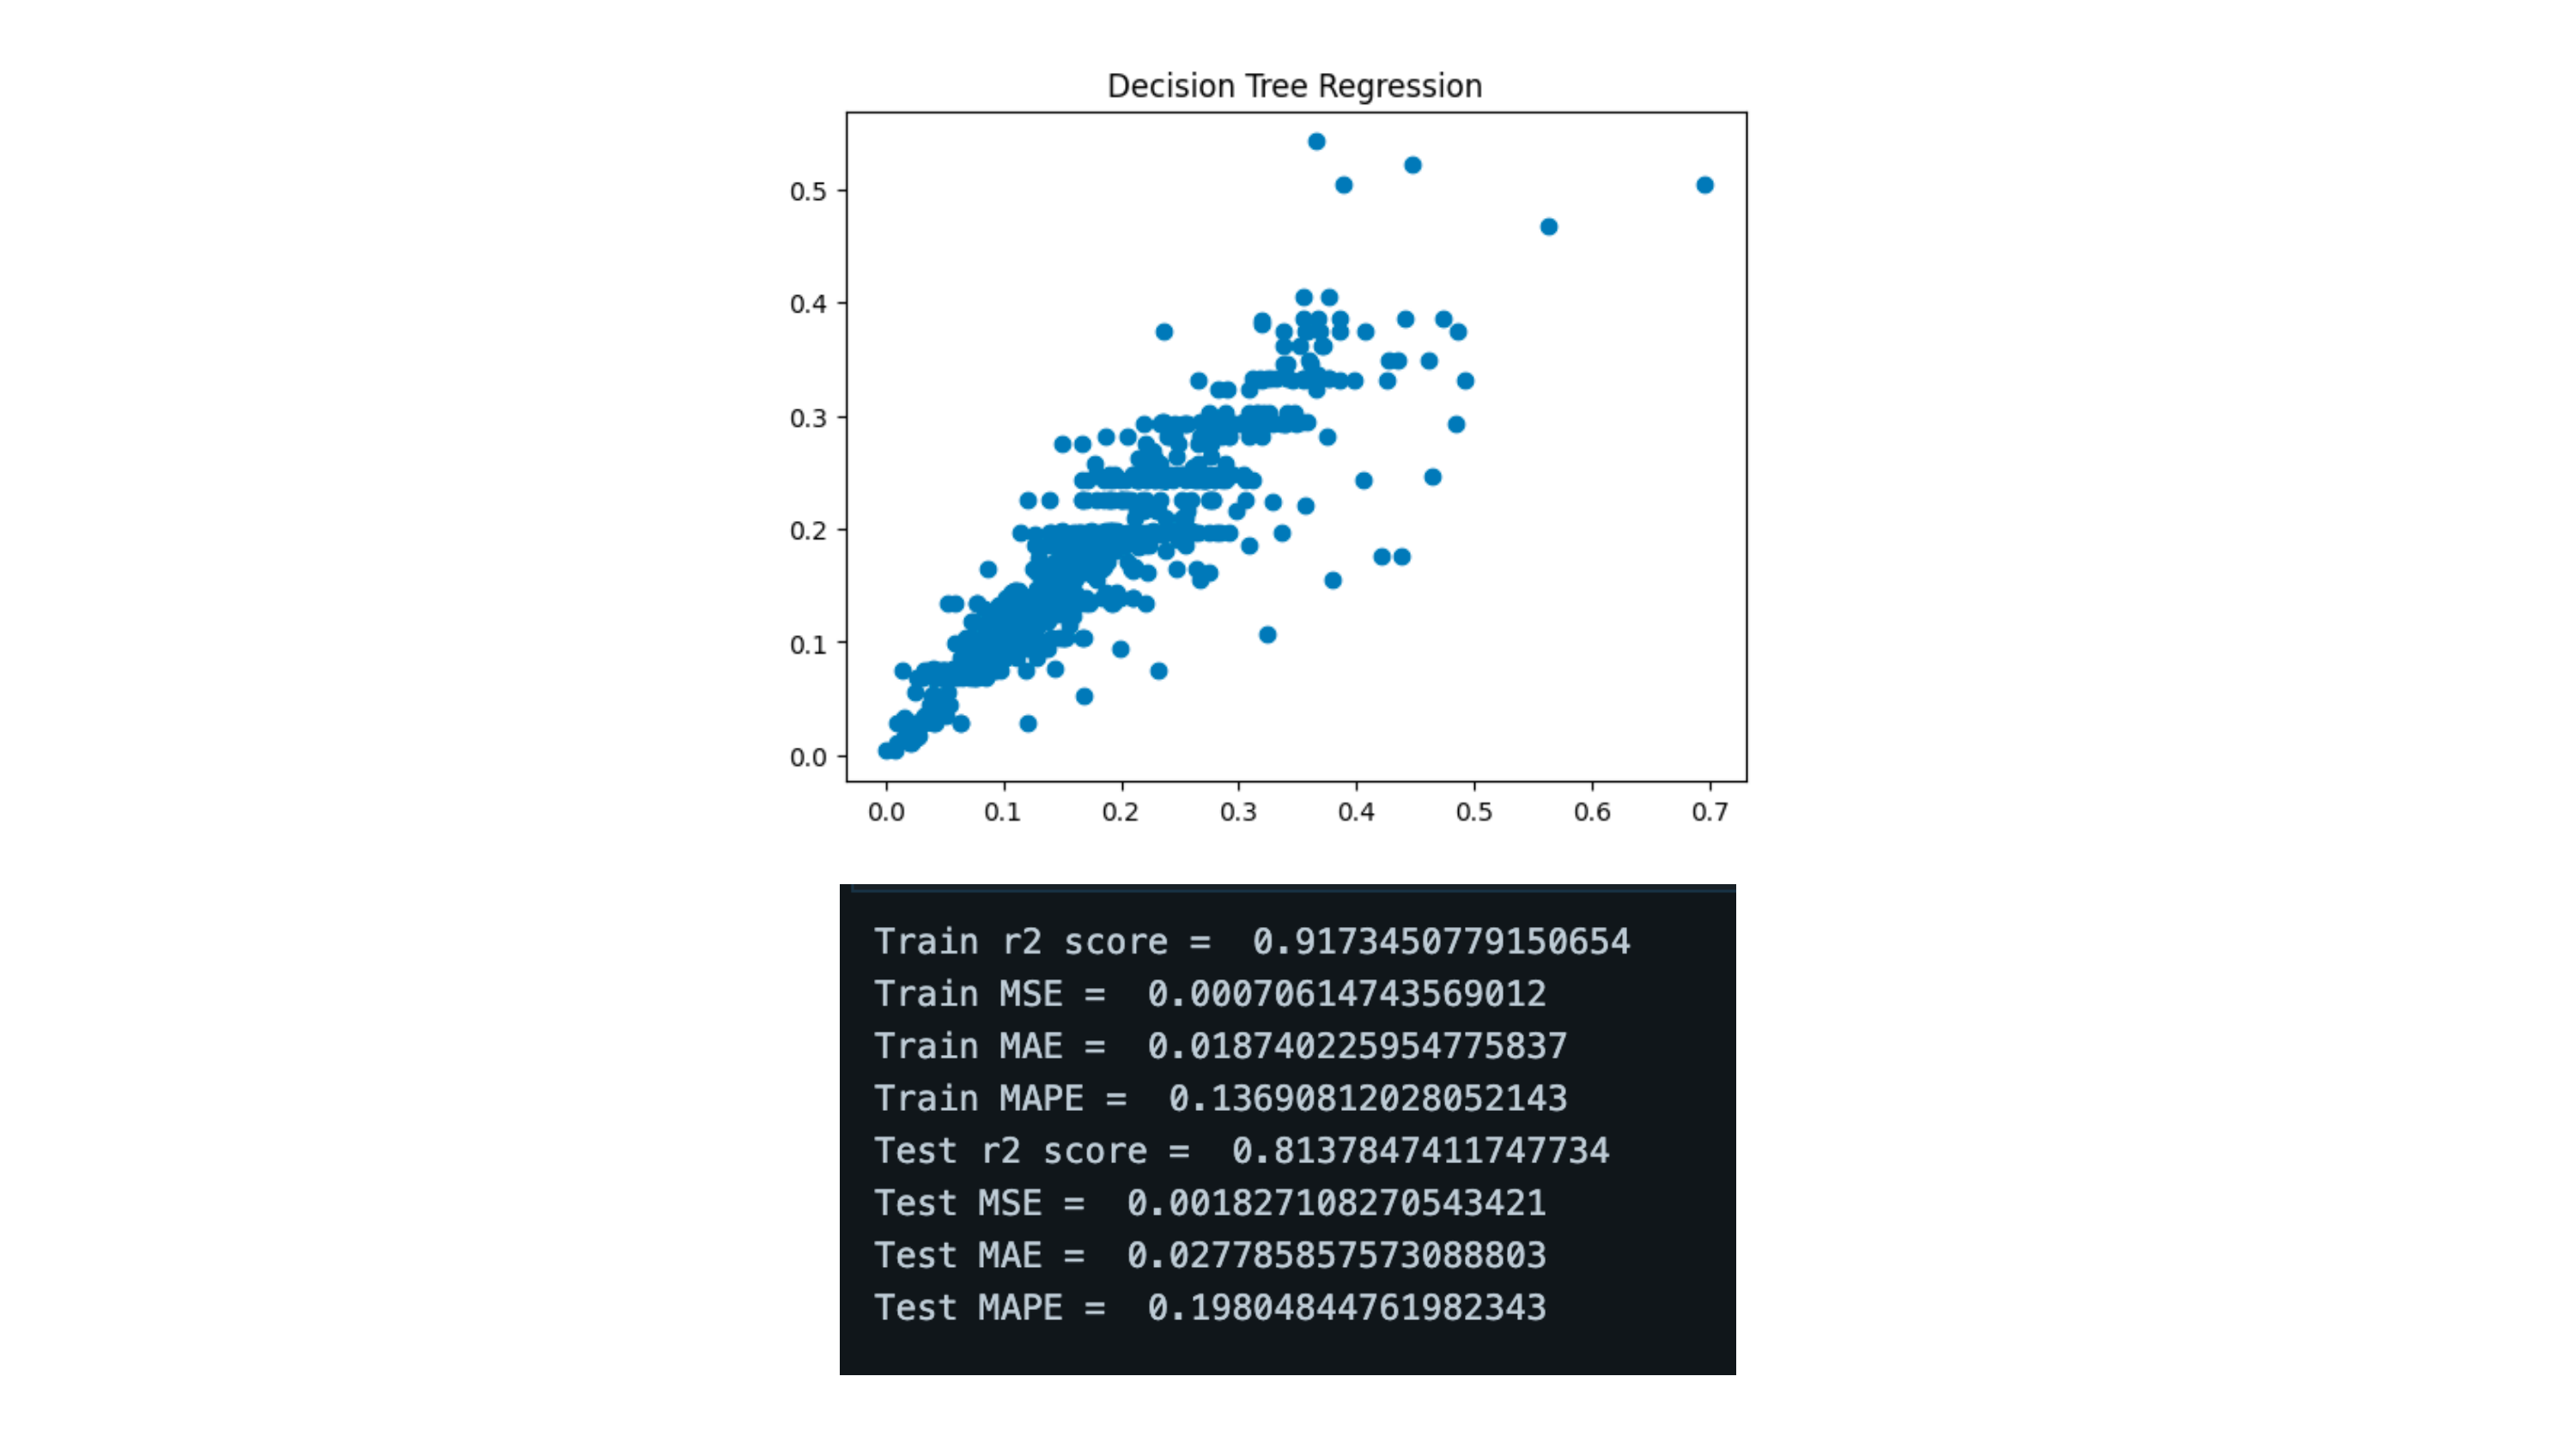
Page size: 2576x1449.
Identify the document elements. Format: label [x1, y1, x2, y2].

picture [840, 883, 1736, 1376]
picture [770, 54, 1763, 843]
